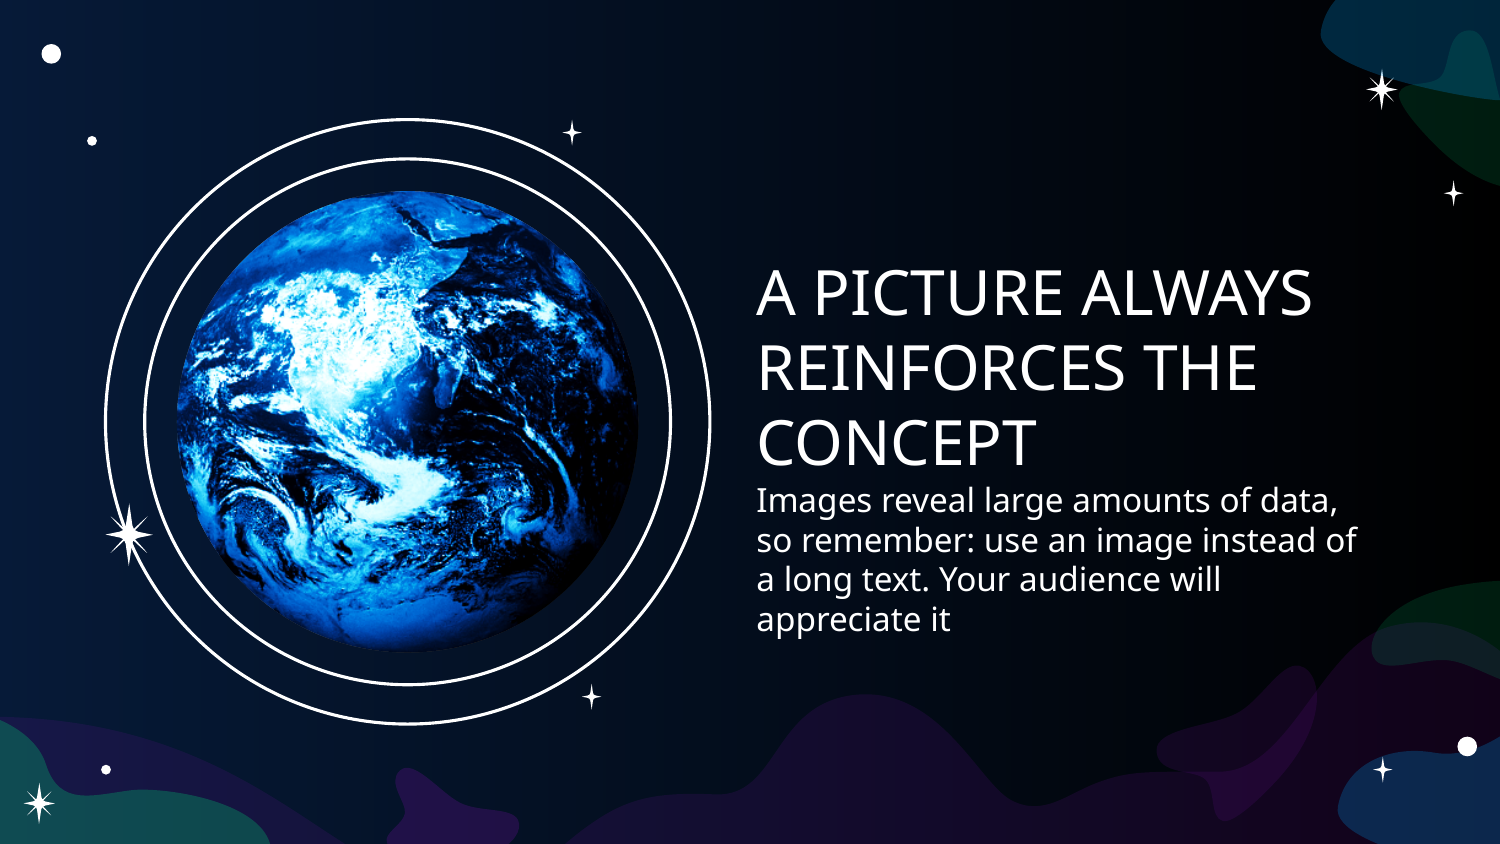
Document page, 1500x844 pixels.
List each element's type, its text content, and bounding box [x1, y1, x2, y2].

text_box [105, 119, 711, 725]
title A PICTURE ALWAYS REINFORCES THE CONCEPT [741, 238, 1374, 481]
picture [176, 190, 639, 653]
subtitle Images reveal large amounts of data, so remember: use an image instead of a long text. Your audience will appreciate it [741, 481, 1374, 606]
